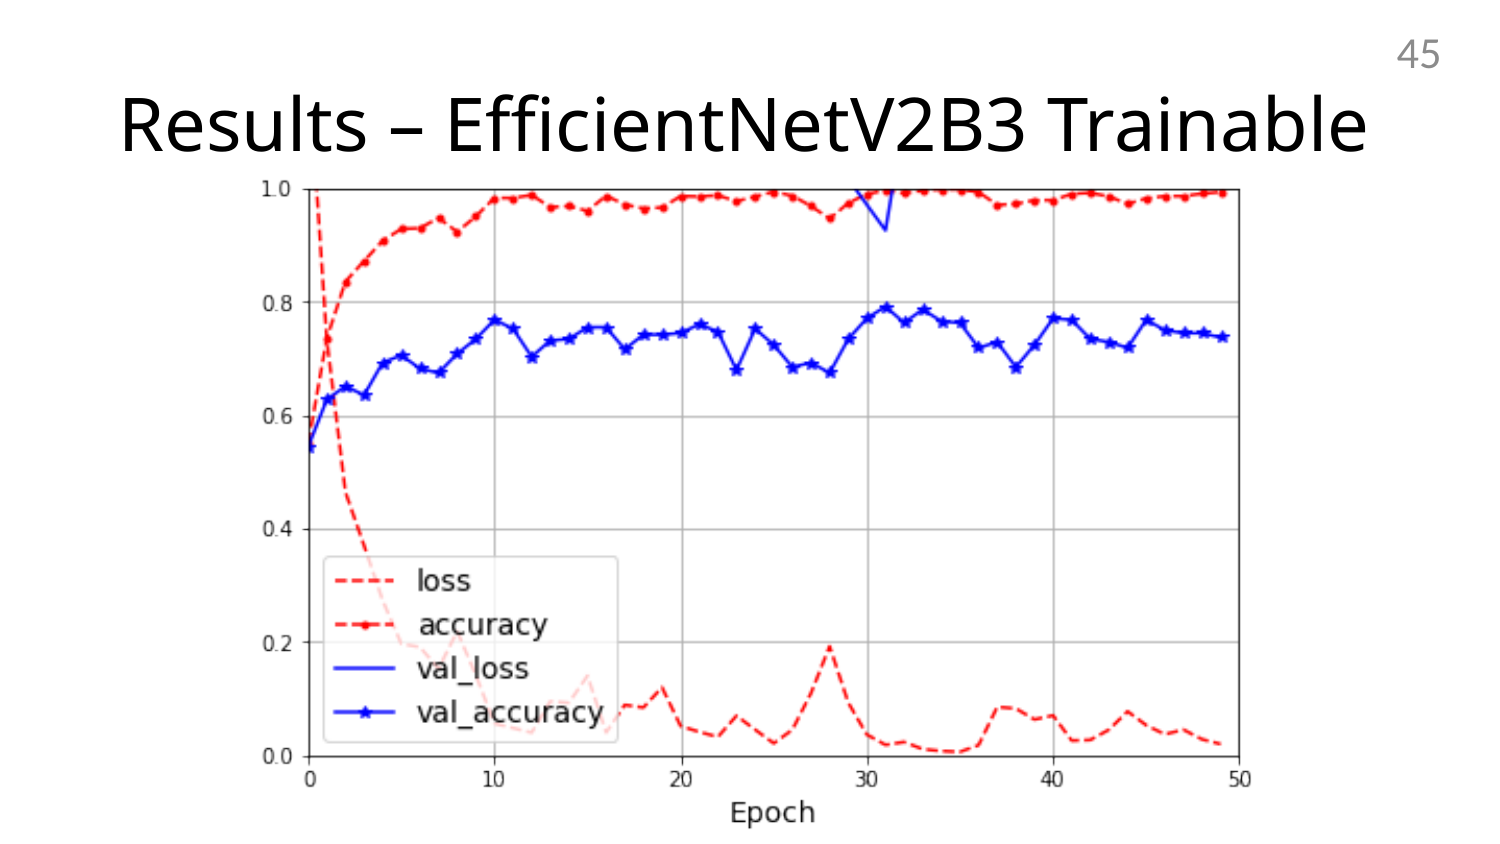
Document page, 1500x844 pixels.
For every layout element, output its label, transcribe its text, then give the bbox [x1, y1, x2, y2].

picture [246, 166, 1266, 844]
title Results – EfficientNetV2B3 Trainable [103, 44, 1409, 211]
slide_number 45 [1119, 28, 1457, 74]
